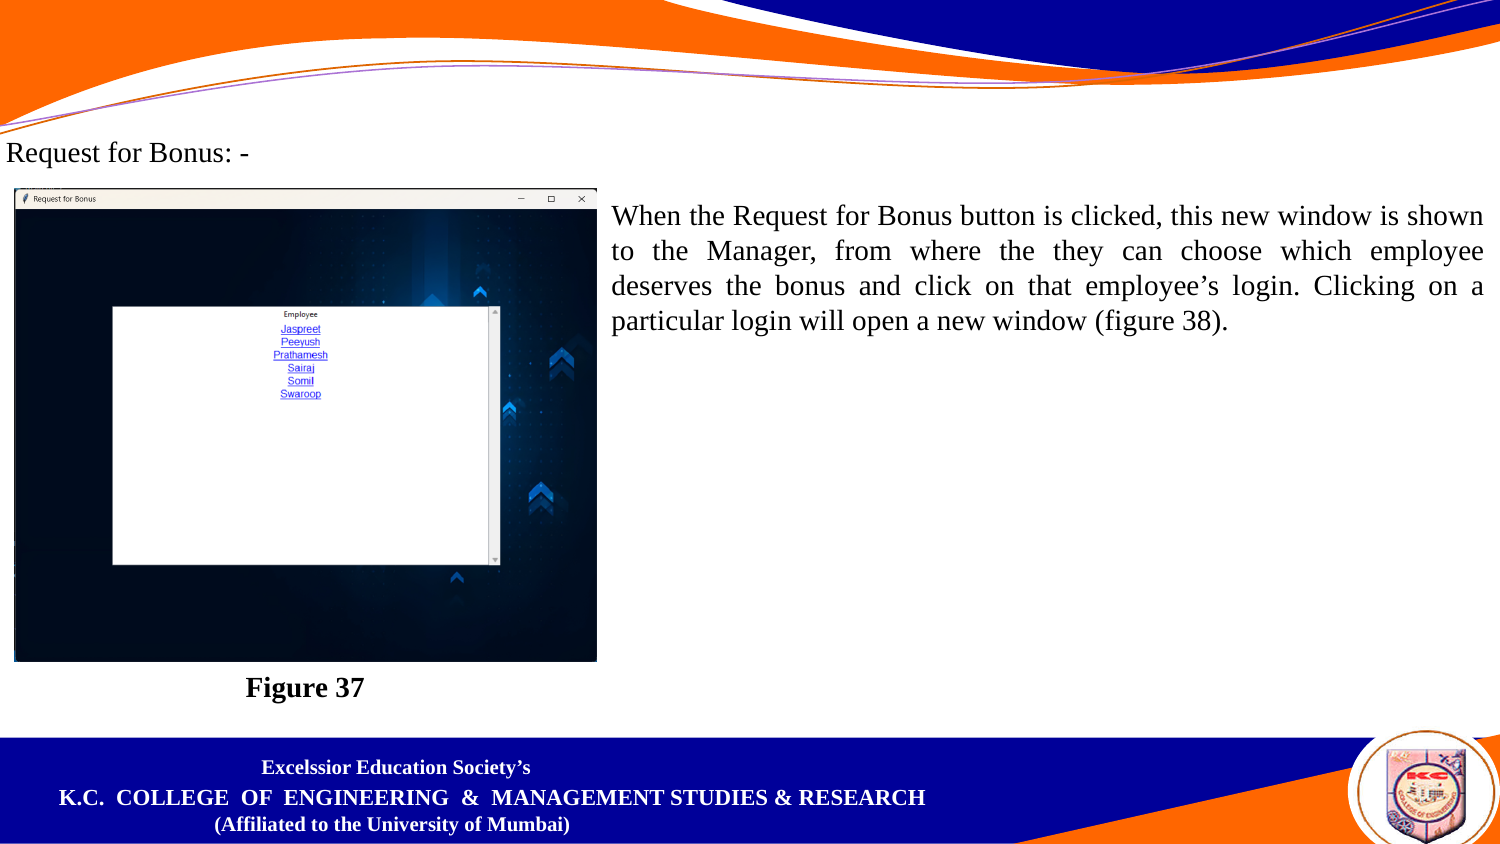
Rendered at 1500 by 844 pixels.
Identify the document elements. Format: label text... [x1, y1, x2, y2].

text_box When the Request for Bonus button is clicked, this new window is shown to the Manager, from where the they can choose which employee deserves the bonus and click on that employee’s login. Clicking on a particular login will open a new window (figure 38). [598, 188, 1500, 344]
text_box Figure 37 [230, 671, 381, 712]
picture [14, 188, 597, 662]
picture [1347, 721, 1500, 844]
text_box Request for Bonus: - [0, 124, 743, 177]
